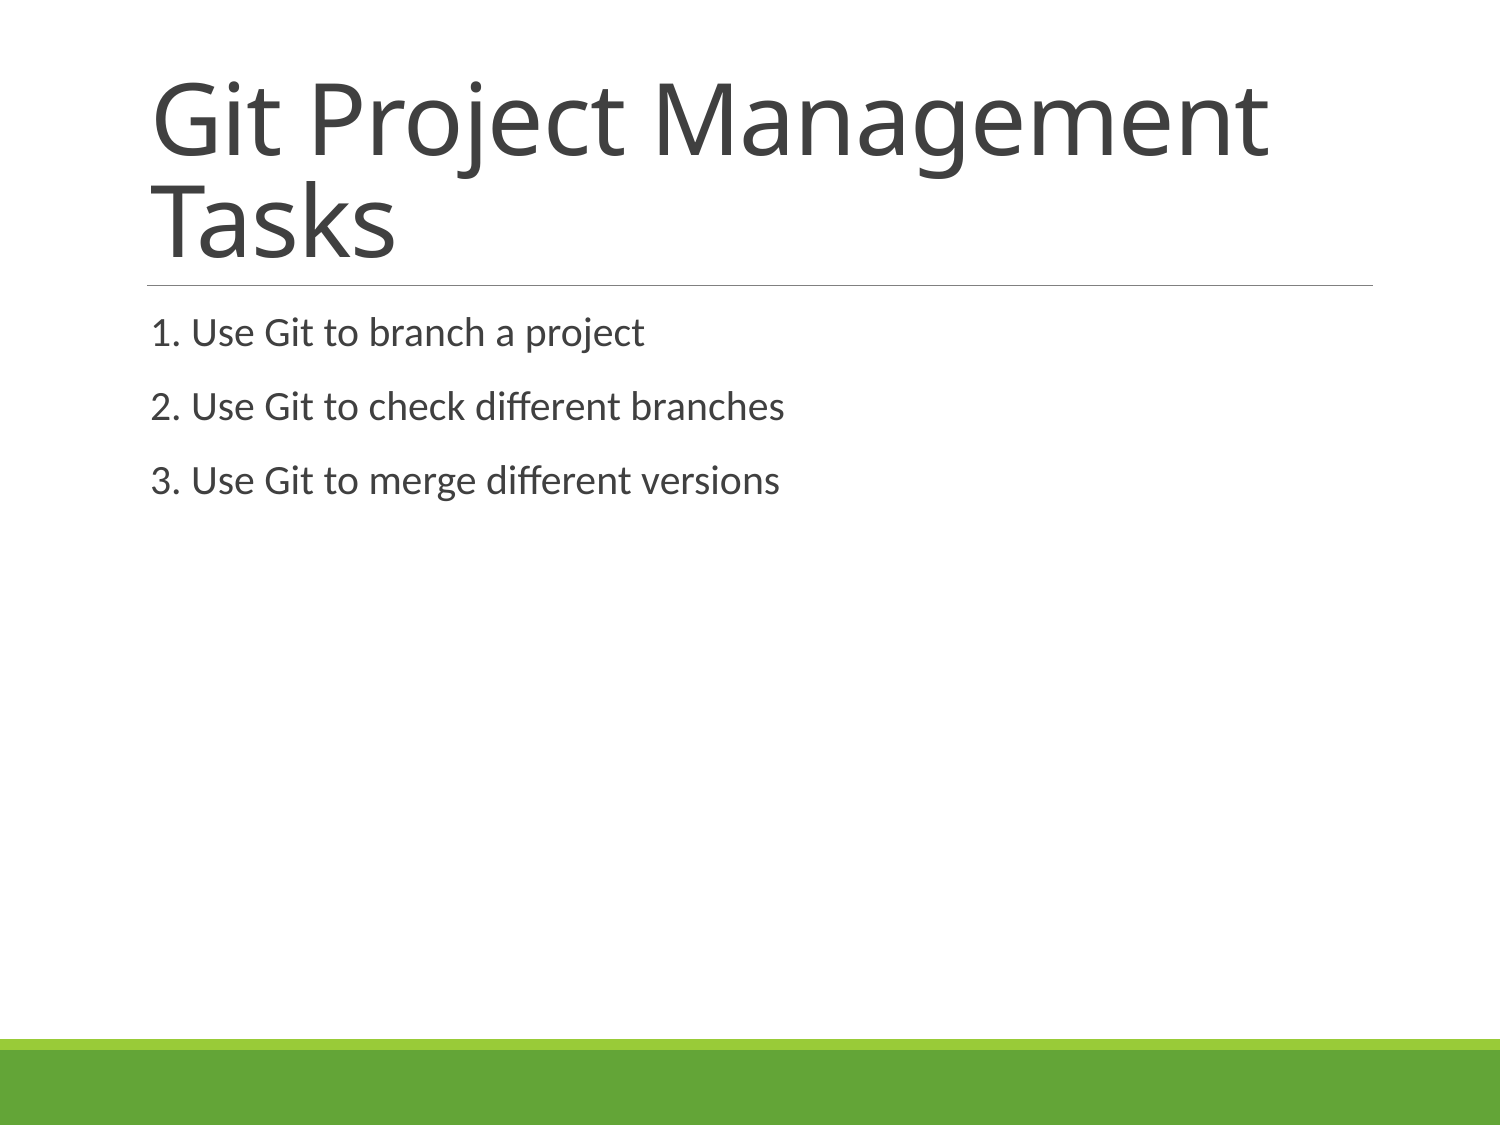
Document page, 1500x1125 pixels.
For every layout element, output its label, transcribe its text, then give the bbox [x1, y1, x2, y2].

list 1. Use Git to branch a project 2. Use Git to check different branches 3. Use Git to merge different versions [135, 302, 1373, 963]
title Git Project Management Tasks [135, 47, 1373, 285]
